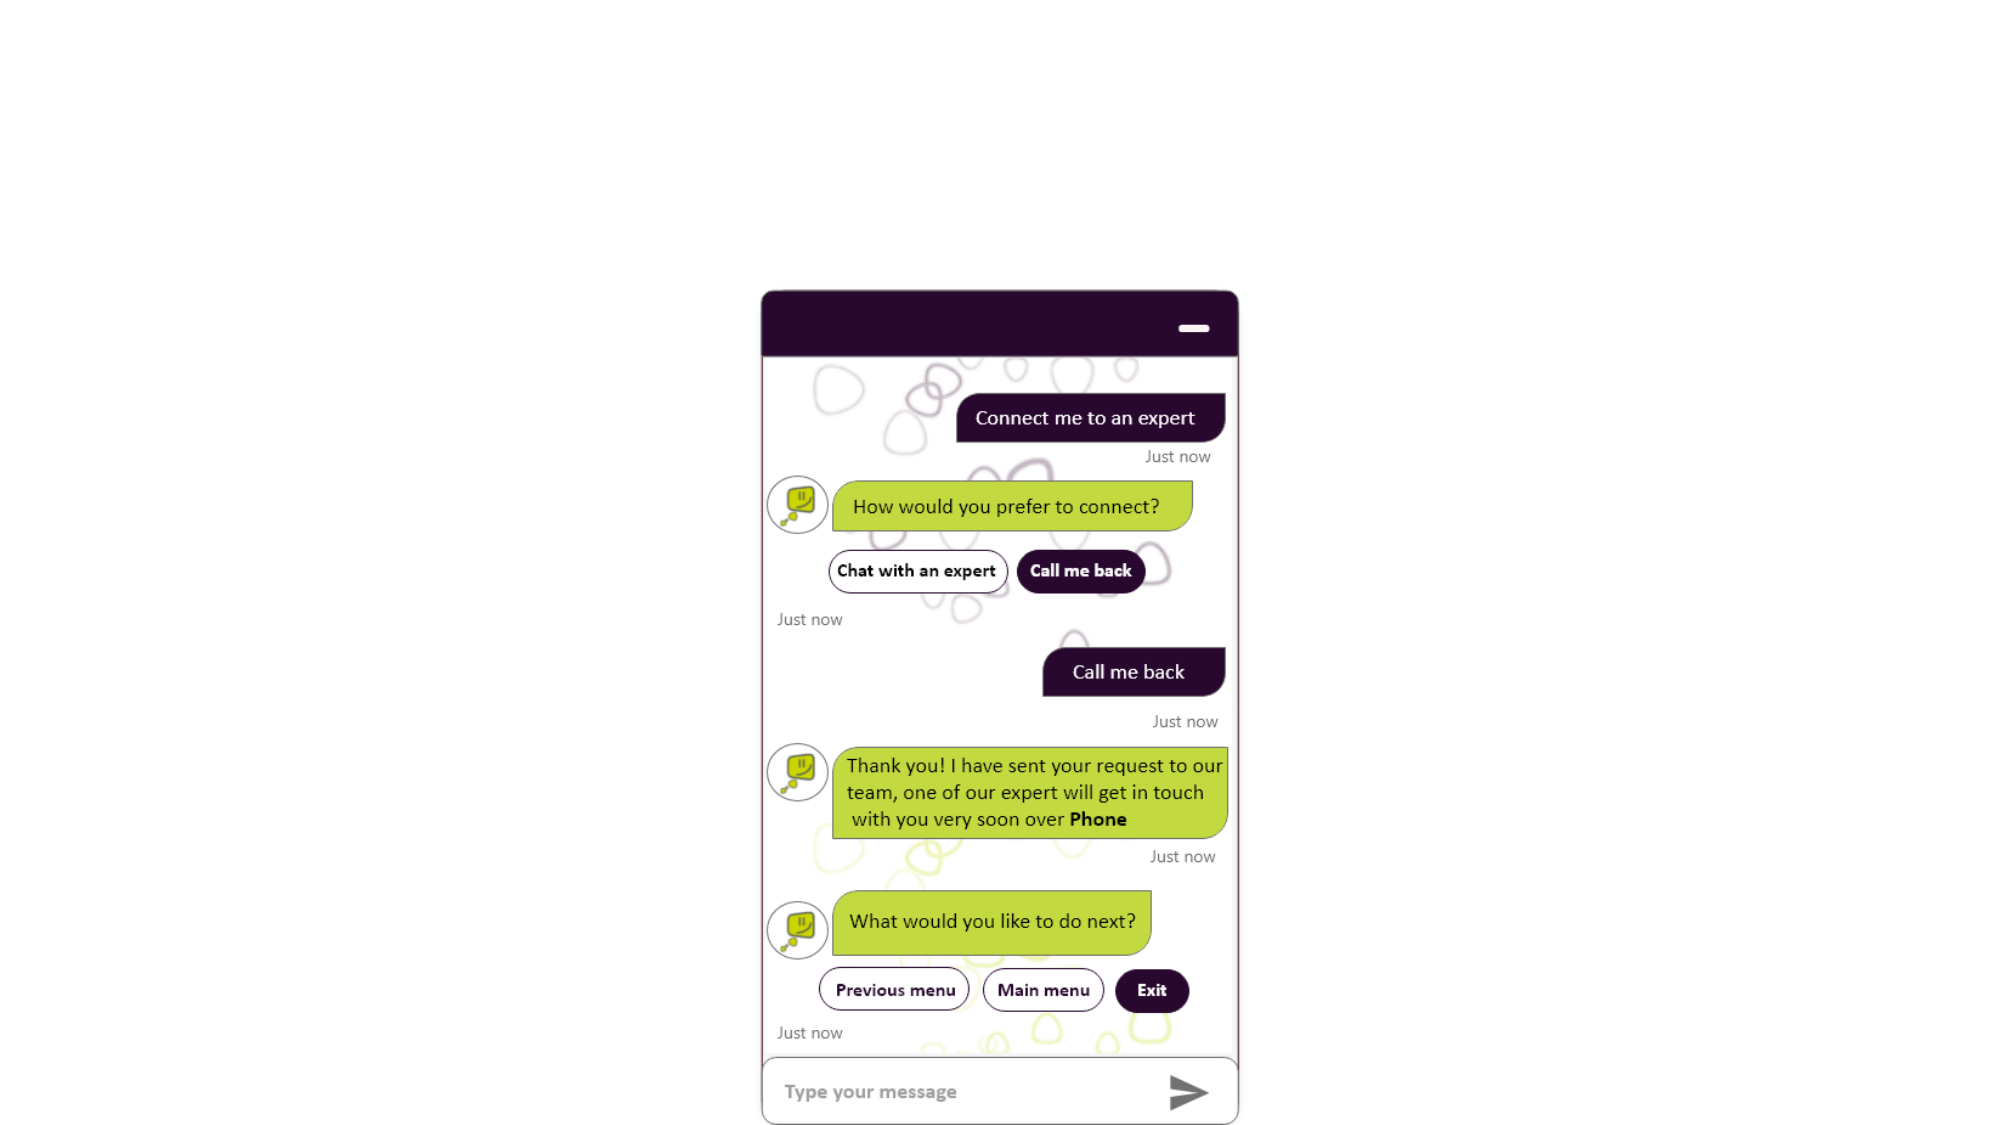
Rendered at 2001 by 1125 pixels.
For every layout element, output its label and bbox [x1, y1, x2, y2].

picture [739, 0, 1260, 1125]
